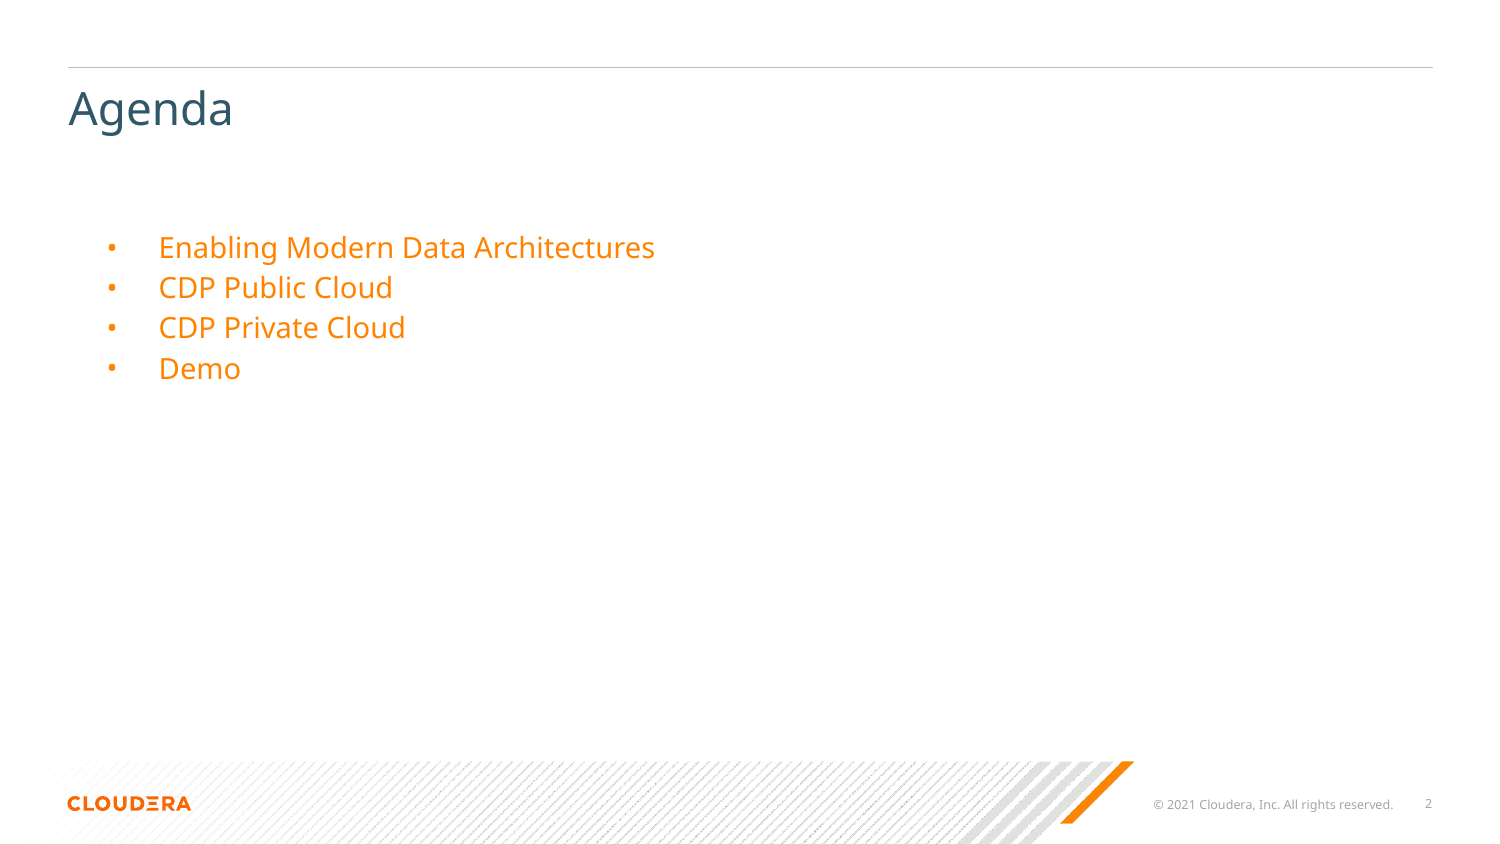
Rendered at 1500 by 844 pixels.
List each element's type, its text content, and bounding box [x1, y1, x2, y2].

list Enabling Modern Data Architectures CDP Public Cloud CDP Private Cloud Demo [68, 181, 1432, 662]
title Agenda [68, 75, 1432, 144]
picture [0, 761, 1134, 844]
